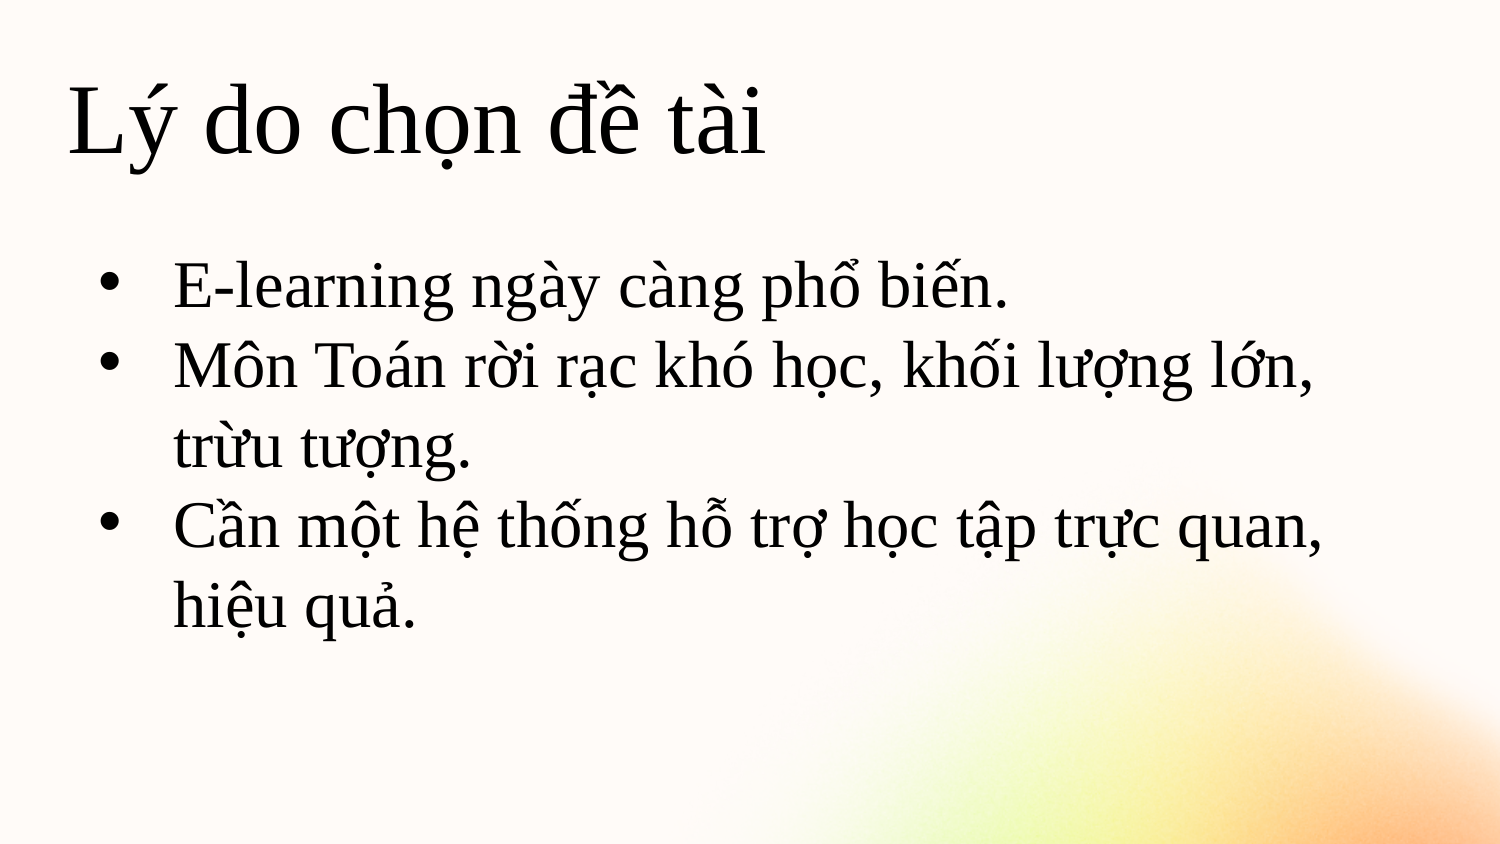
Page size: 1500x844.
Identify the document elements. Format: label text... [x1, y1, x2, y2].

title Lý do chọn đề tài [52, 51, 1384, 189]
subtitle E-learning ngày càng phổ biến. Môn Toán rời rạc khó học, khối lượng lớn, trừu tượng. Cần một hệ thống hỗ trợ học tập trực quan, hiệu quả. [60, 225, 1440, 740]
